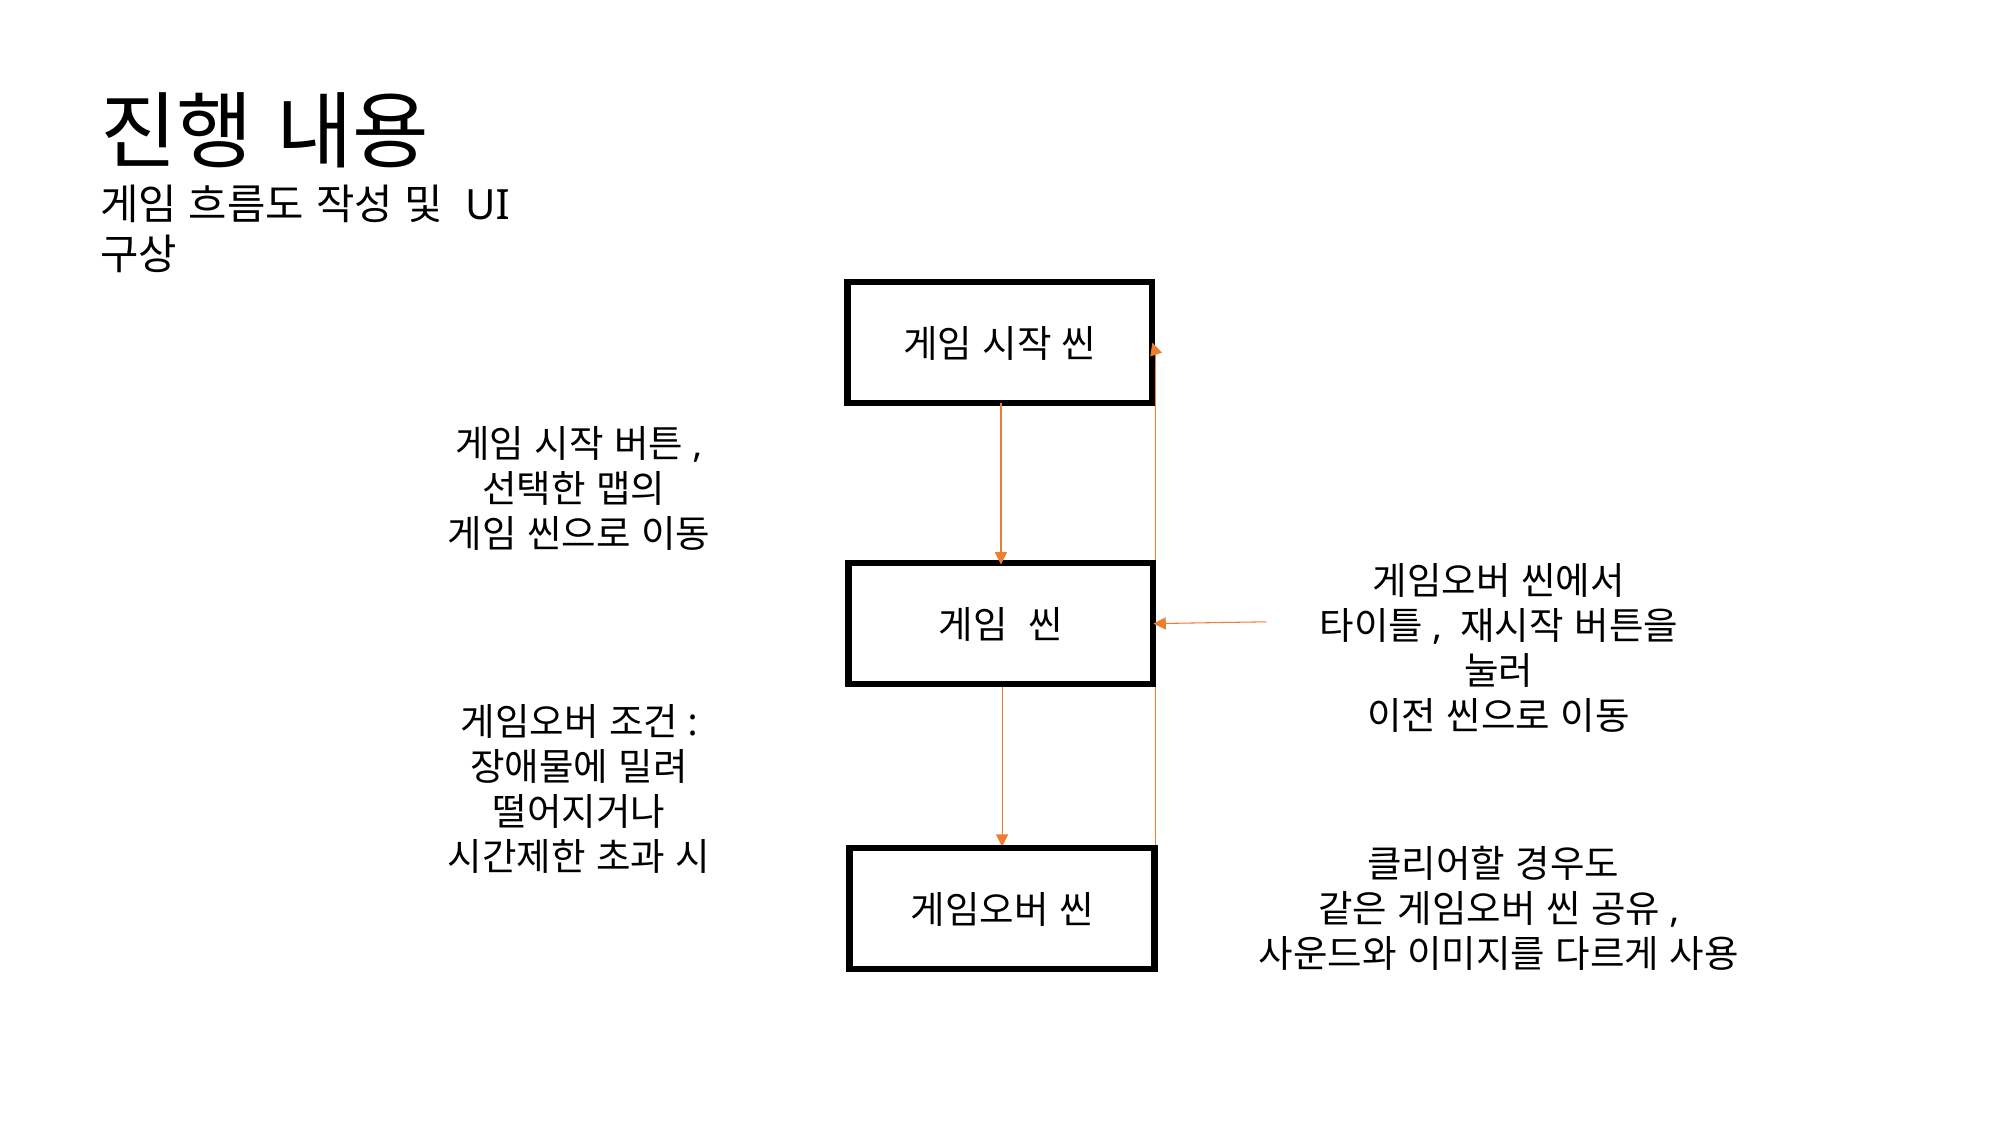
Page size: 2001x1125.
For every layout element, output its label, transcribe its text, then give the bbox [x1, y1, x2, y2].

text_box 게임 시작 씬 [846, 281, 1153, 404]
text_box 클리어할 경우도 같은 게임오버 씬 공유, 사운드와 이미지를 다르게 사용 [1240, 832, 1758, 983]
text_box 게임오버 씬 [849, 847, 1155, 970]
text_box 게임오버 씬에서 타이틀, 재시작 버튼을 눌러 이전 씬으로 이동 [1283, 549, 1715, 744]
text_box 게임 씬 [848, 562, 1152, 685]
text_box 게임 시작 버튼, 선택한 맵의 게임 씬으로 이동 [427, 413, 731, 563]
text_box 진행 내용 게임 흐름도 작성 및 UI 구상 [85, 70, 607, 286]
text_box 게임오버 조건: 장애물에 밀려 떨어지거나 시간제한 초과 시 [368, 690, 791, 886]
